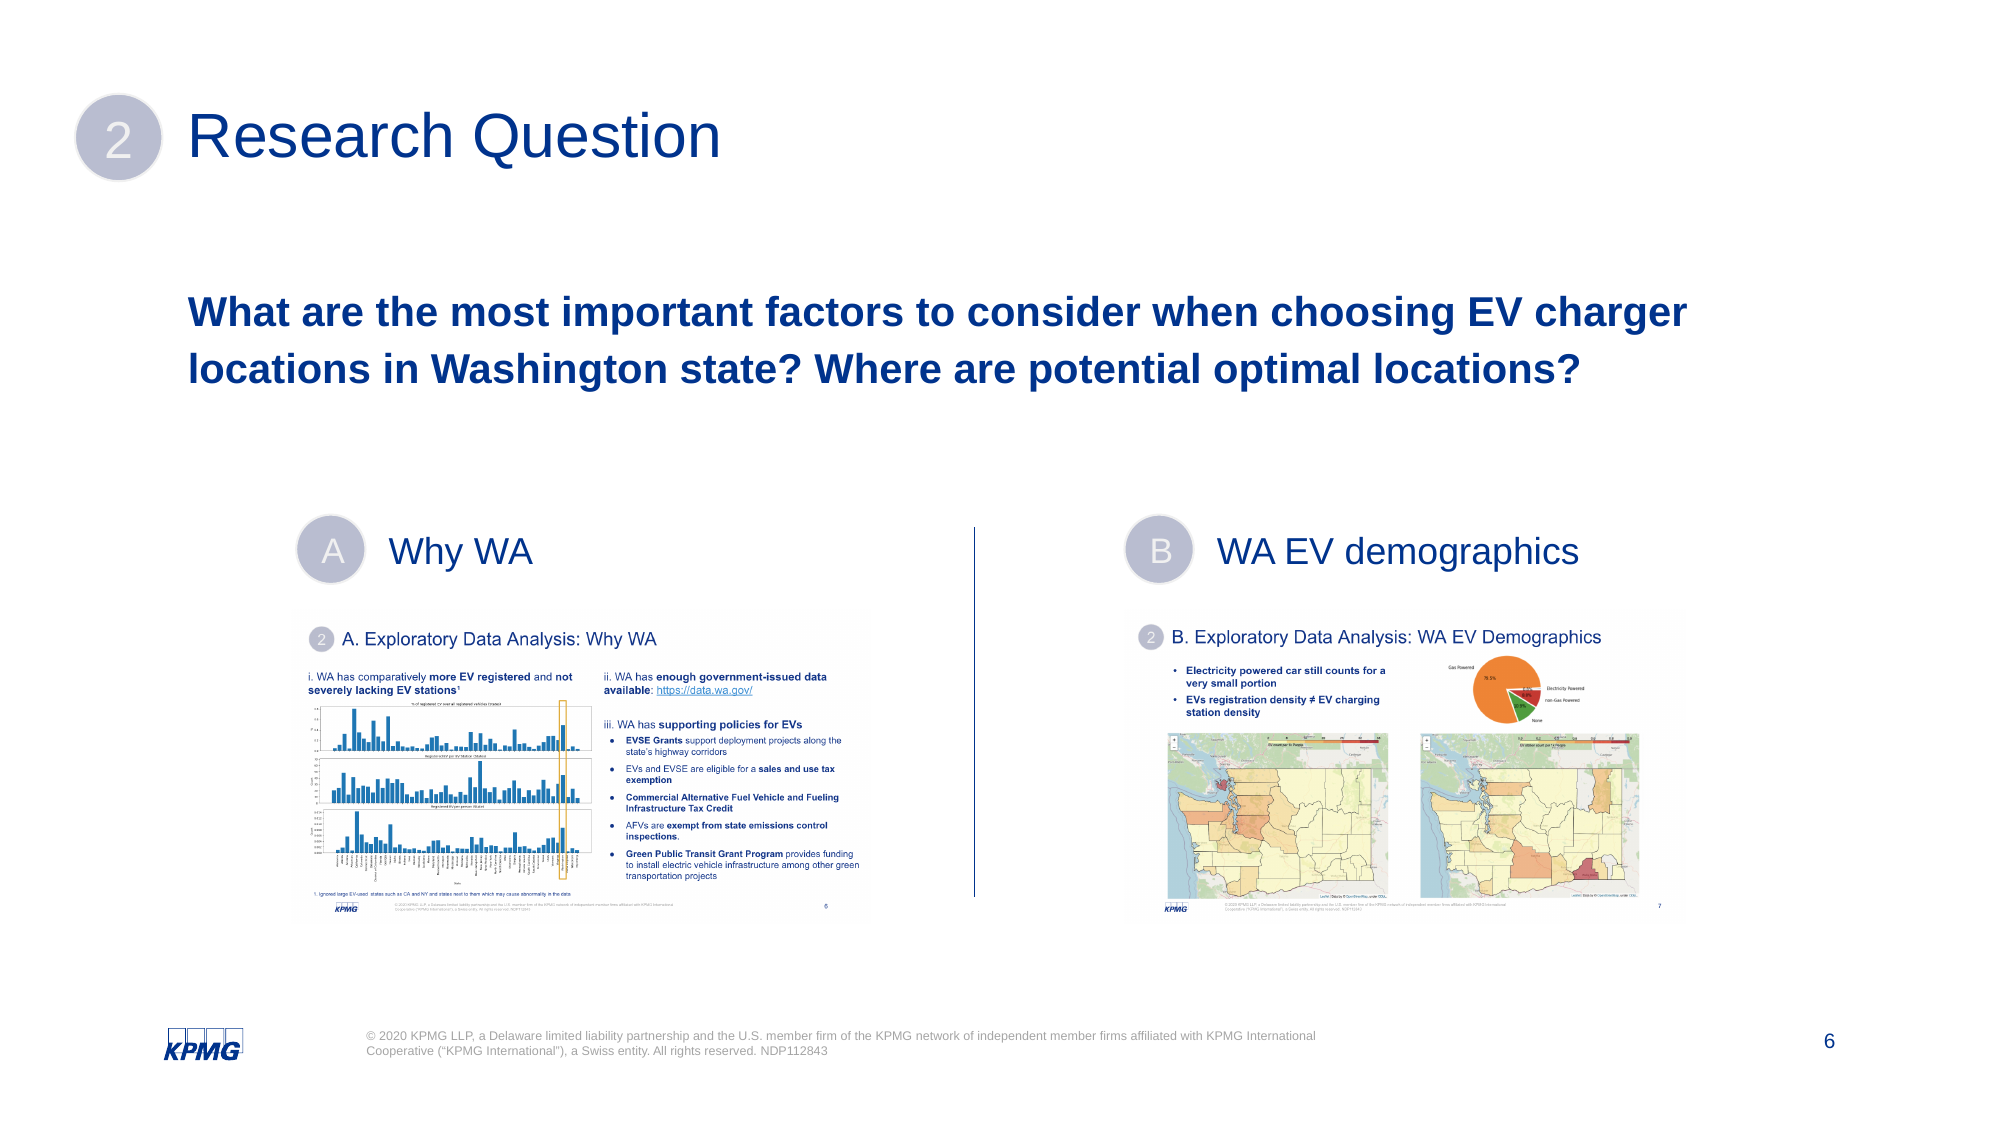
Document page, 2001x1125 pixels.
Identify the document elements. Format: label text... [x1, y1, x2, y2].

picture [1124, 608, 1686, 924]
text_box A [296, 514, 366, 584]
list WA EV demographics [1216, 514, 1774, 584]
text_box B [1124, 514, 1194, 584]
list Why WA [388, 514, 774, 584]
title Research Question [187, 93, 1861, 182]
text_box 2 [74, 93, 163, 182]
list What are the most important factors to consider when choosing EV charger locations in Washington state? Where are potential optimal locations? [187, 276, 1861, 432]
picture [291, 608, 872, 924]
